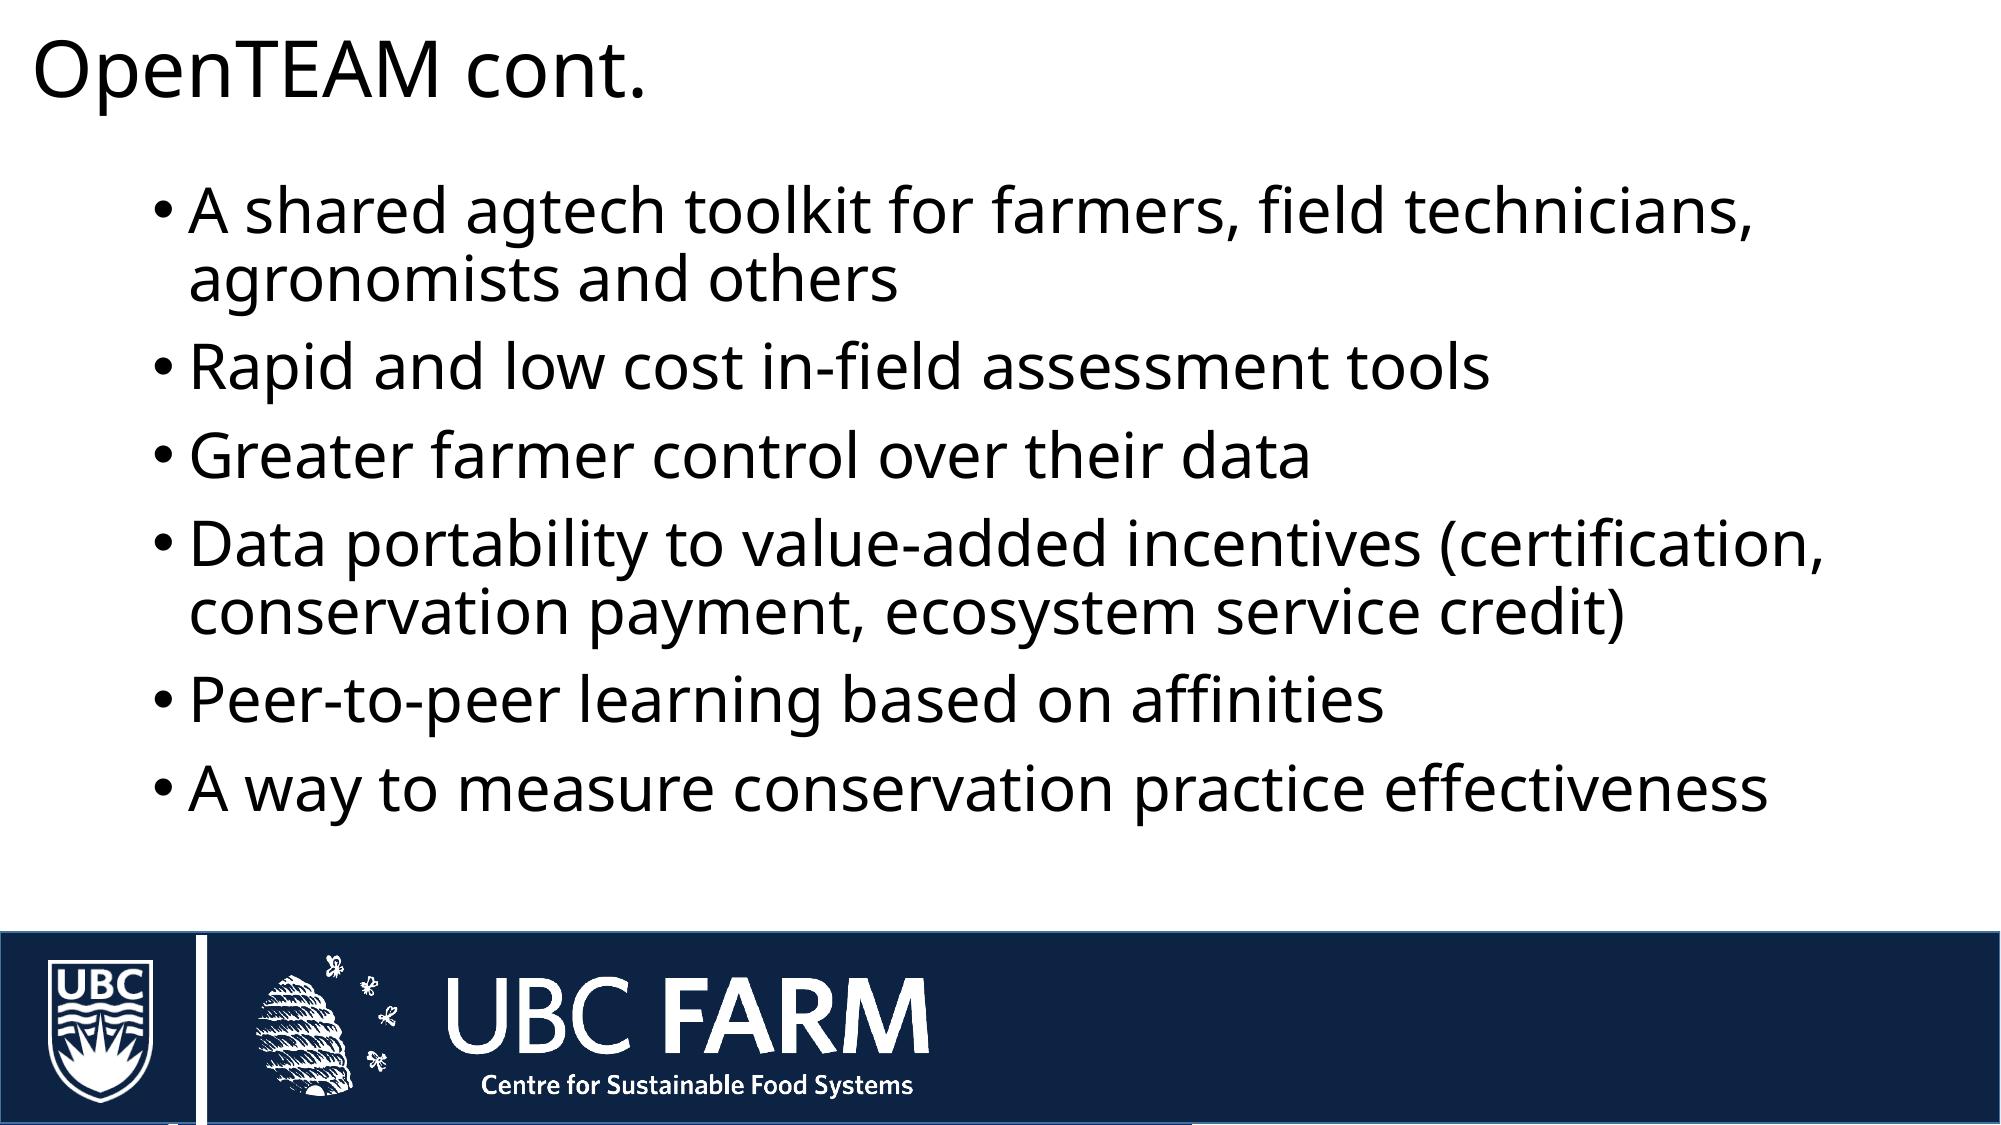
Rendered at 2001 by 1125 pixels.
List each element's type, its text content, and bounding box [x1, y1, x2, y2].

picture [48, 960, 153, 1103]
picture [256, 955, 929, 1099]
title OpenTEAM cont. [16, 21, 1984, 123]
list A shared agtech toolkit for farmers, field technicians, agronomists and others Rapid and low cost in-field assessment tools Greater farmer control over their data Data portability to value-added incentives (certification, conservation payment, ecosystem service credit) Peer-to-peer learning based on affinities A way to measure conservation practice effectiveness [137, 171, 1863, 885]
